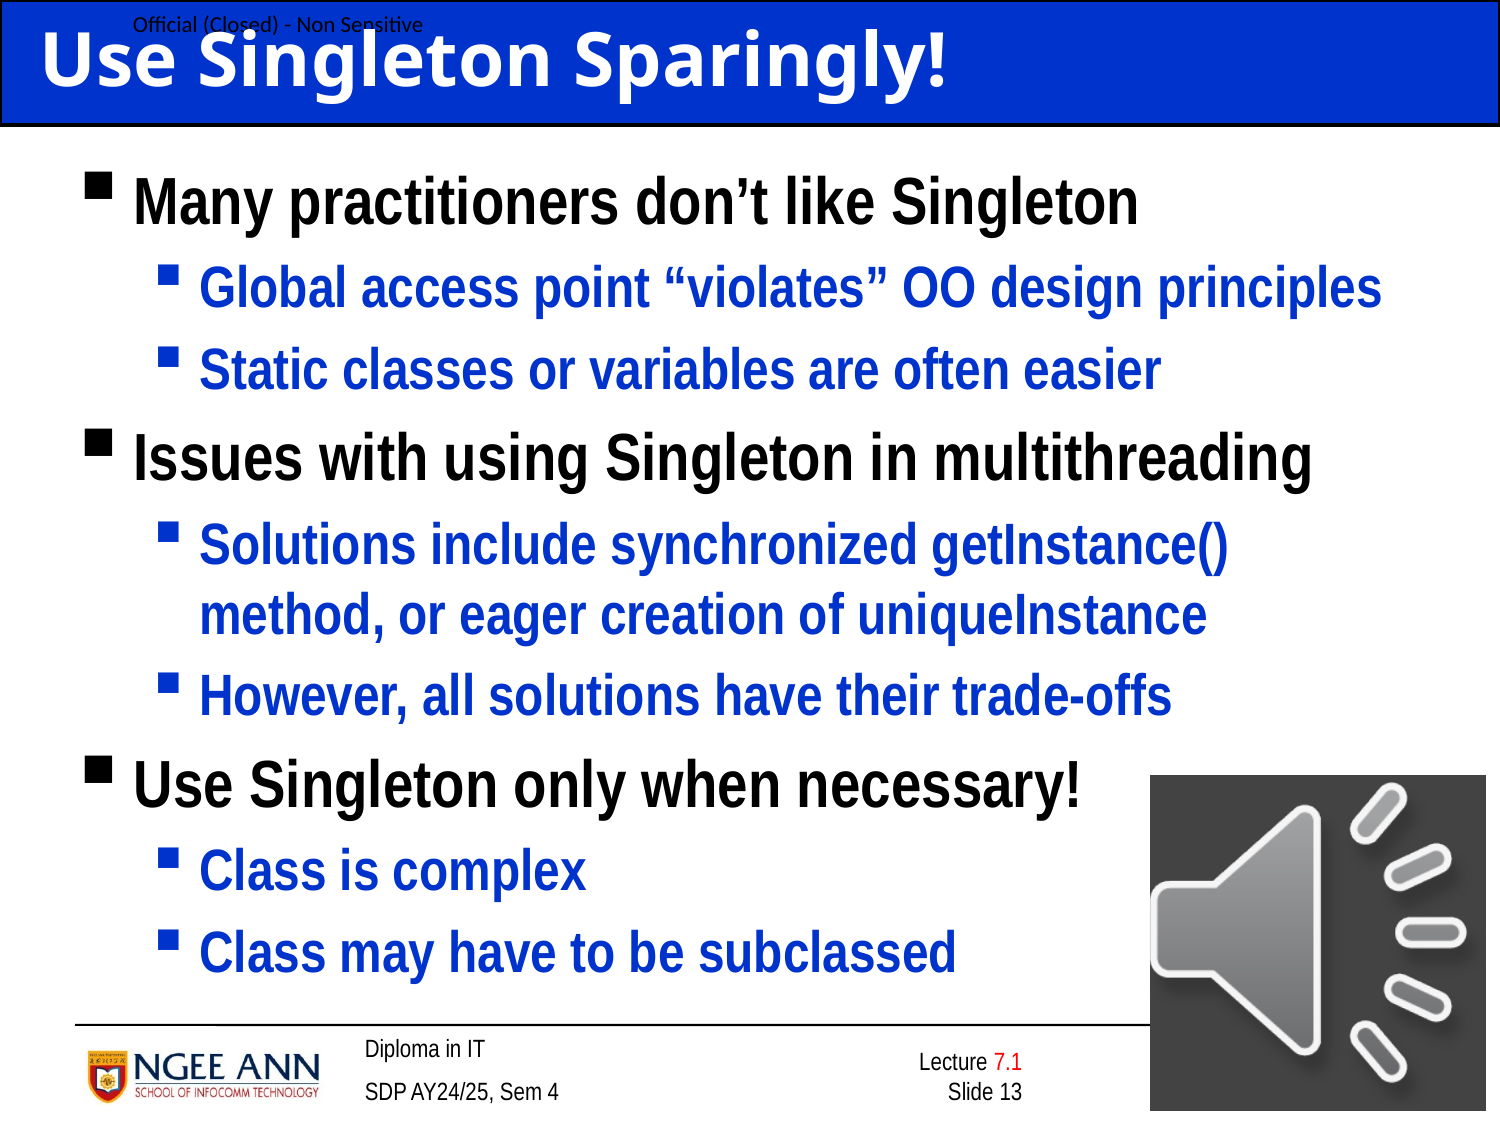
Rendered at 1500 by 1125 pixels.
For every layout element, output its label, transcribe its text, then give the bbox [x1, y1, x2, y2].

title Use Singleton Sparingly! [23, 0, 1500, 115]
list Many practitioners don’t like Singleton Global access point “violates” OO design principles Static classes or variables are often easier Issues with using Singleton in multithreading Solutions include synchronized getInstance() method, or eager creation of uniqueInstance However, all solutions have their trade-offs Use Singleton only when necessary! Class is complex Class may have to be subclassed [62, 149, 1400, 1025]
slide_number Lecture 7.1 Slide 13 [724, 1049, 1038, 1113]
picture [62, 1028, 344, 1125]
picture [1148, 773, 1487, 1112]
